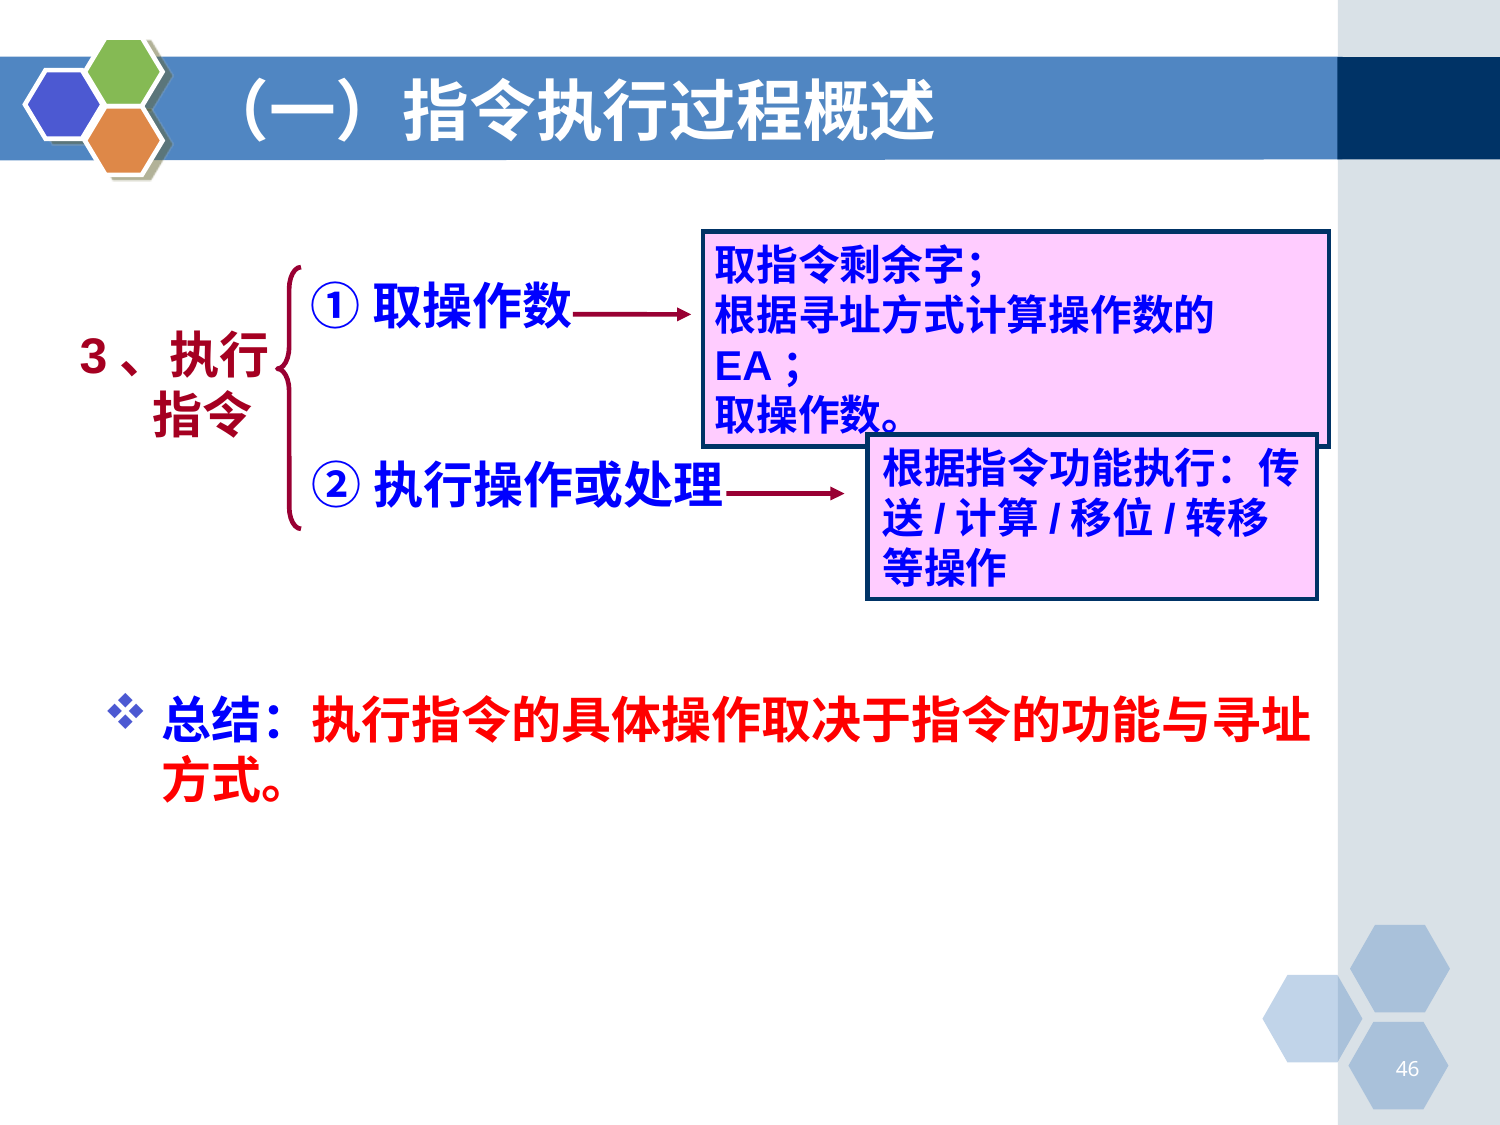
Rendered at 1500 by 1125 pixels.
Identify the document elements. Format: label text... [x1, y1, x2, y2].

text_box ②执行操作或处理 [302, 446, 738, 521]
slide_number 46 [1359, 1047, 1435, 1086]
title （一）指令执行过程概述 [187, 62, 1288, 155]
text_box [726, 487, 845, 500]
text_box 取指令剩余字； 根据寻址方式计算操作数的EA； 取操作数。 [702, 231, 1329, 447]
text_box [277, 269, 302, 529]
text_box [572, 308, 692, 321]
text_box 根据指令功能执行：传送/计算/移位/转移等操作 [867, 434, 1317, 600]
text_box 总结：执行指令的具体操作取决于指令的功能与寻址方式。 [88, 680, 1329, 816]
text_box ①取操作数 [296, 267, 588, 342]
text_box 3、执行指令 [64, 316, 289, 451]
